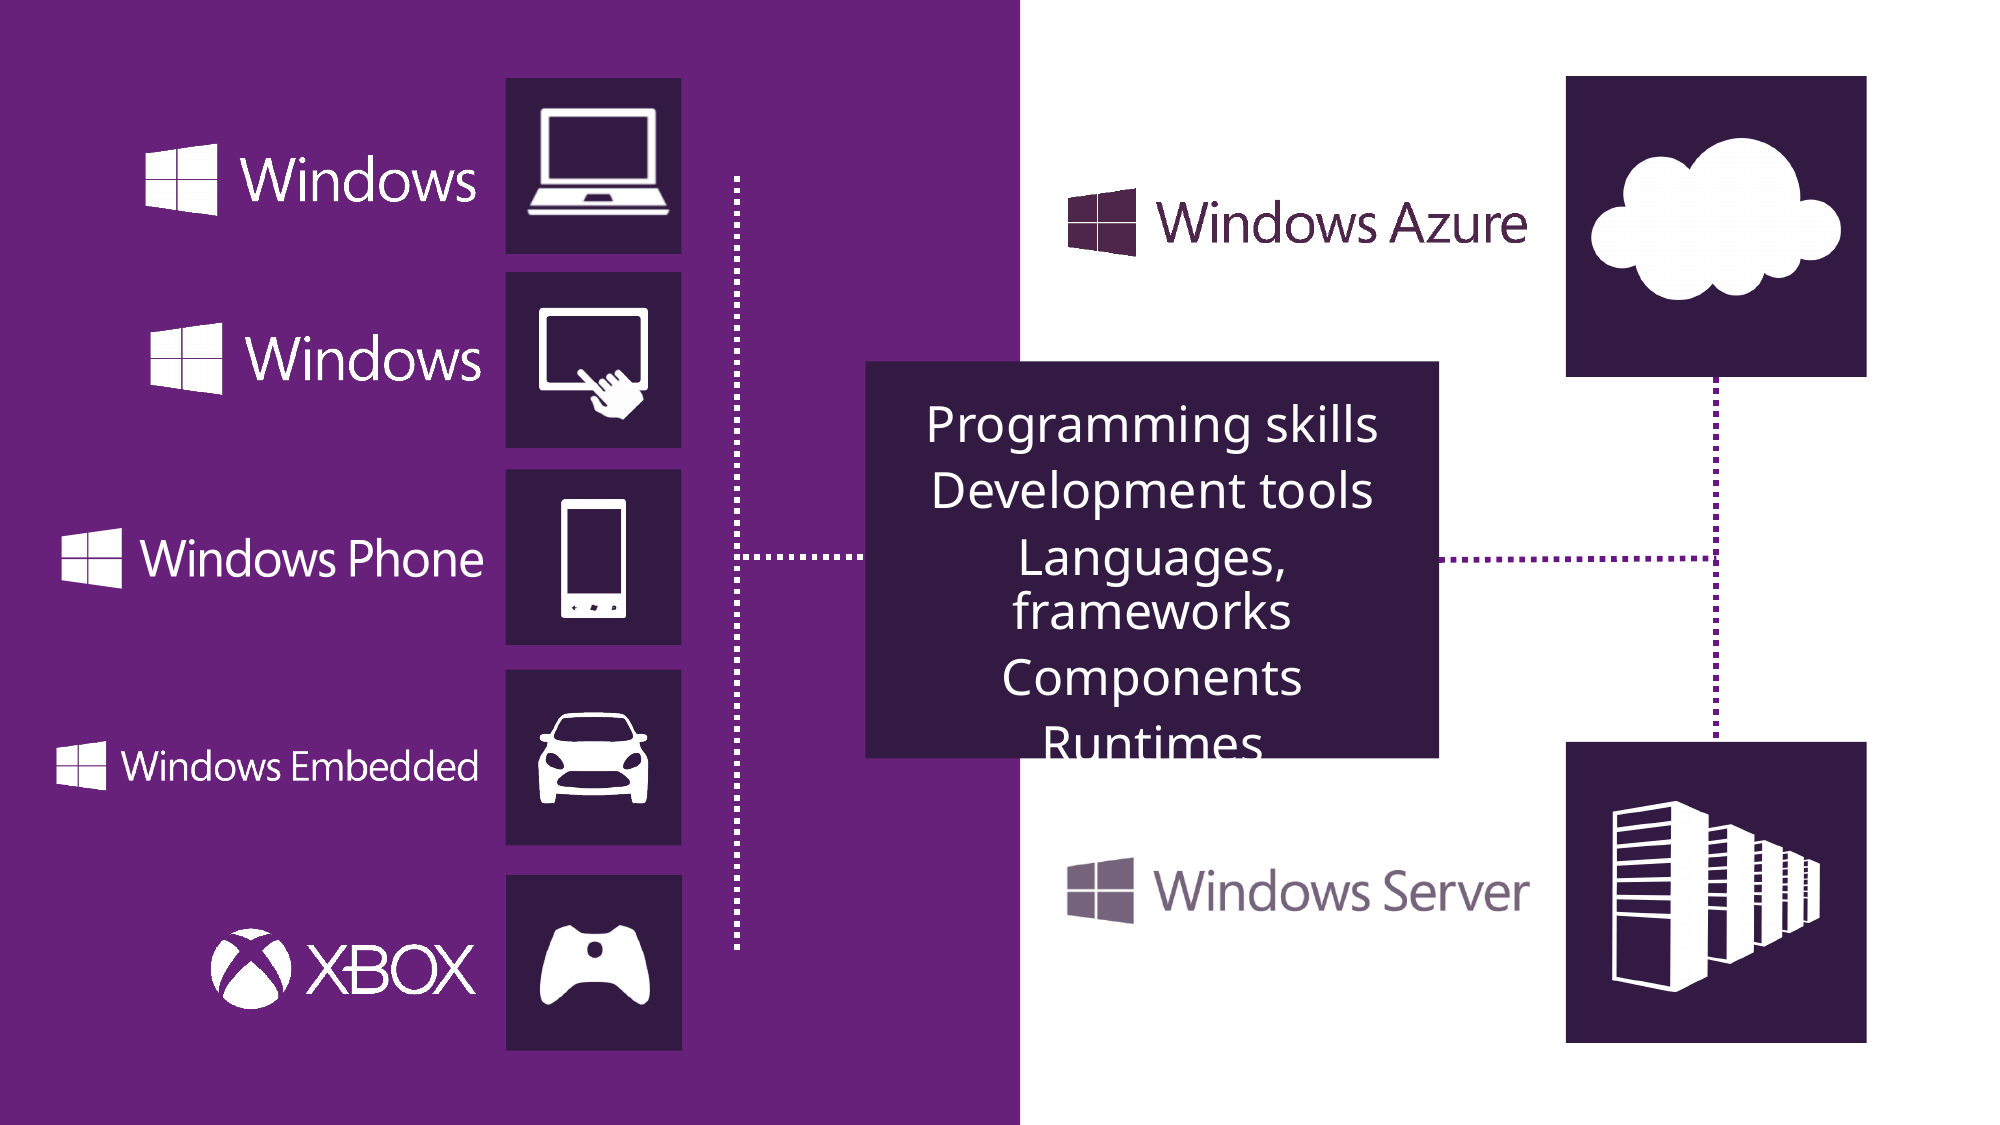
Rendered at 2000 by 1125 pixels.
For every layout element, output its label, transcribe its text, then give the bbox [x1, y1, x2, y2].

picture [561, 499, 626, 618]
picture [162, 879, 524, 1057]
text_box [538, 307, 649, 422]
text_box [865, 361, 1440, 759]
picture [608, 422, 620, 428]
picture [1591, 138, 1842, 301]
picture [114, 112, 488, 247]
picture [515, 79, 681, 245]
text_box [505, 77, 682, 255]
picture [525, 689, 663, 827]
picture [1039, 159, 1558, 285]
text_box [1565, 75, 1868, 378]
text_box [505, 469, 682, 646]
text_box Programming skills Development tools Languages, frameworks Components Runtimes [875, 375, 1430, 797]
picture [119, 290, 493, 426]
picture [29, 714, 503, 817]
text_box [1565, 741, 1868, 1044]
text_box [505, 669, 682, 846]
picture [530, 898, 660, 1028]
picture [29, 495, 516, 621]
text_box [505, 874, 683, 1052]
text_box [505, 271, 682, 449]
picture [1612, 801, 1821, 992]
picture [1040, 827, 1567, 953]
